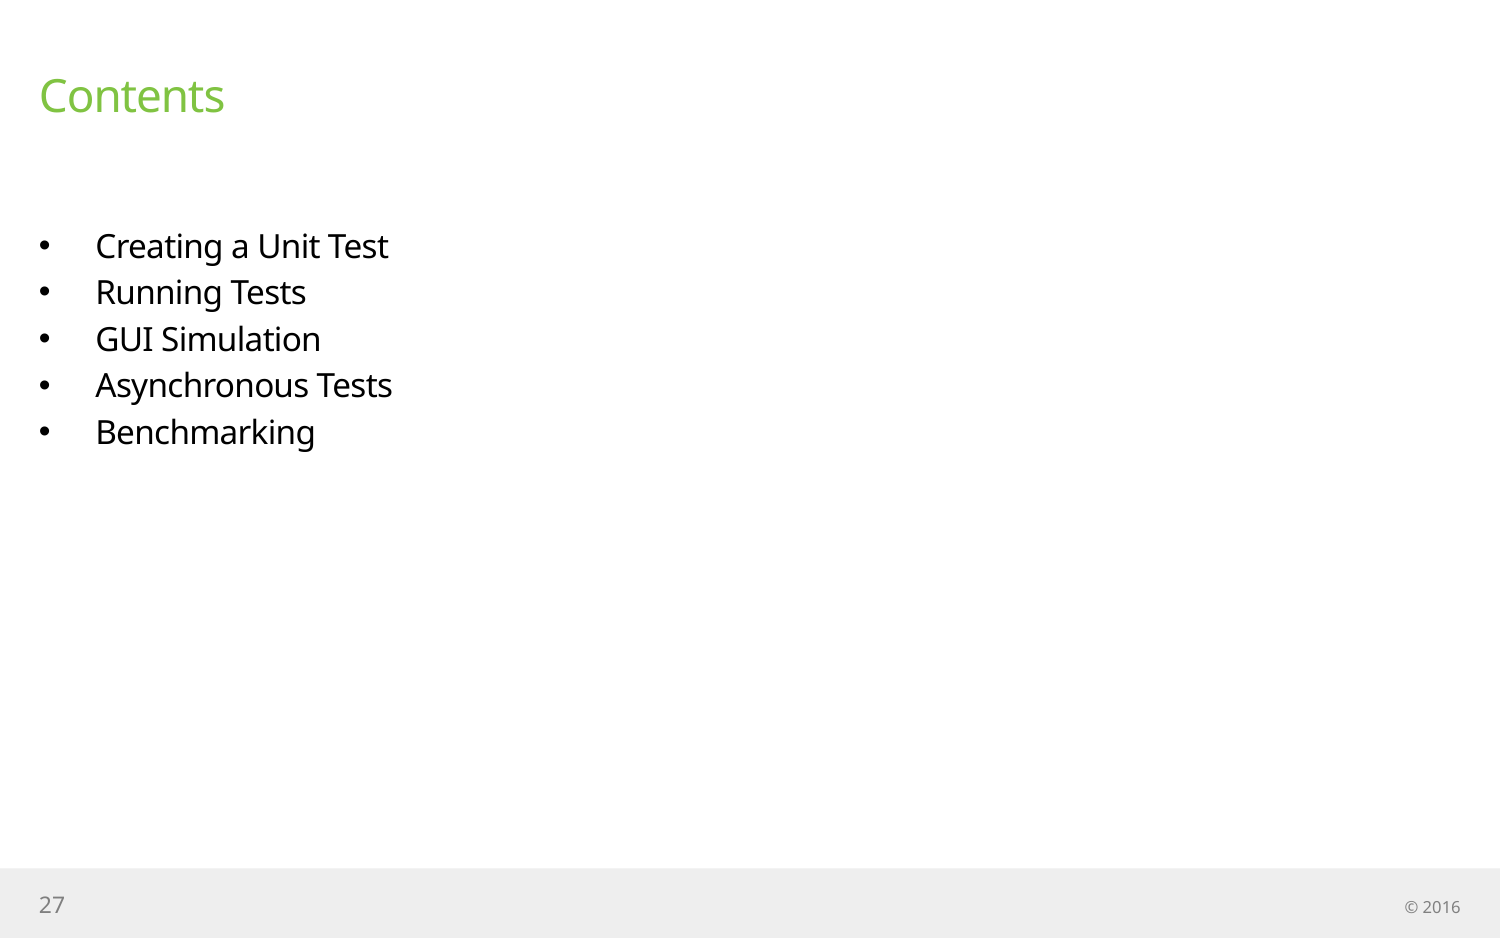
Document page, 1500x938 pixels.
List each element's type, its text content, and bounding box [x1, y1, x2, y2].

title Contents [39, 66, 1052, 195]
footer © 2016 [1188, 896, 1461, 917]
list Creating a Unit Test Running Tests GUI Simulation Asynchronous Tests Benchmarking [39, 224, 1471, 846]
slide_number 27 [39, 892, 410, 921]
